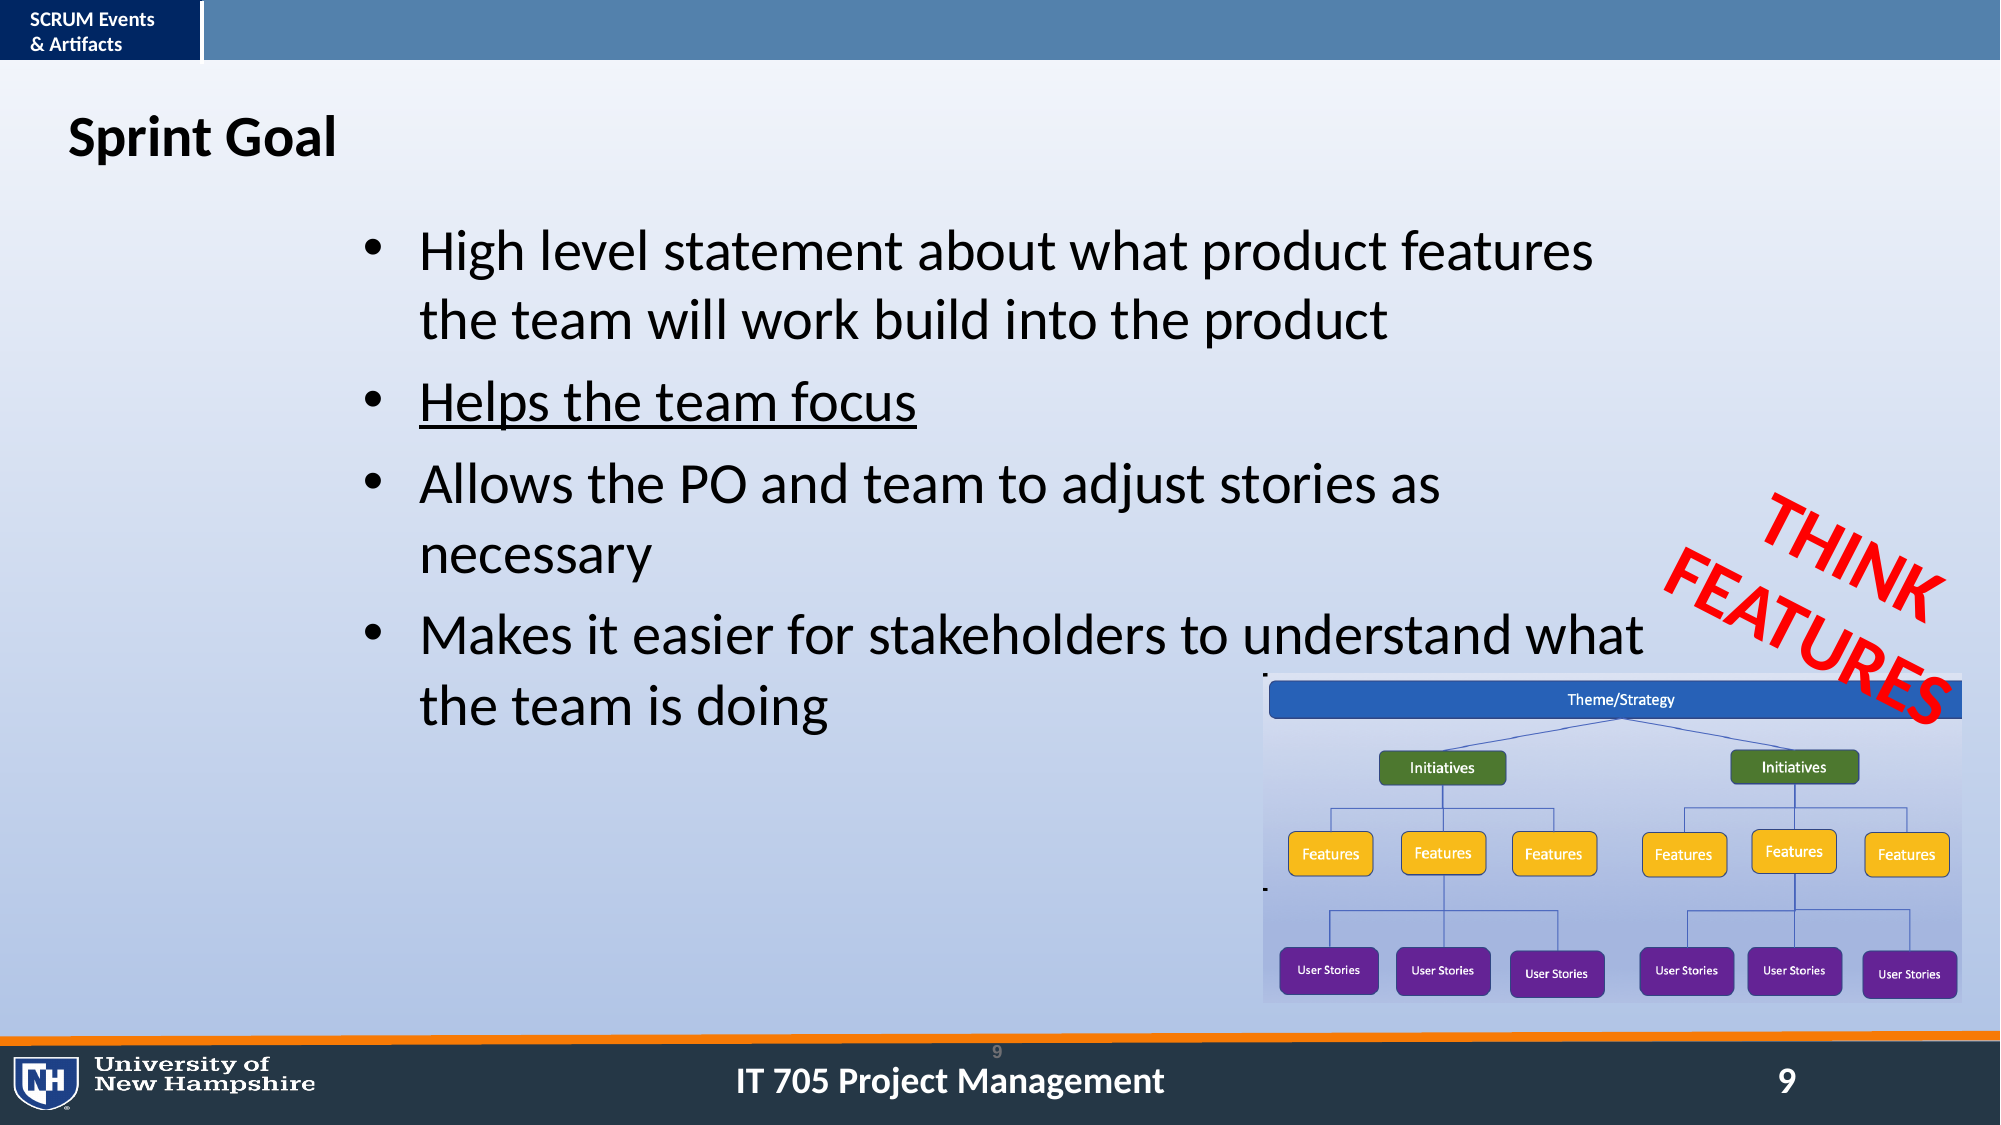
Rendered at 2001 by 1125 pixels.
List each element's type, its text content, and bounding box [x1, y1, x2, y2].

list Sprint Goal [53, 98, 1800, 225]
text_box THINK FEATURES [1588, 403, 2000, 783]
list High level statement about what product features the team will work build into the product Helps the team focus Allows the PO and team to adjust stories as necessary Makes it easier for stakeholders to understand what the team is doing [347, 204, 1703, 964]
picture [1263, 673, 1962, 1003]
